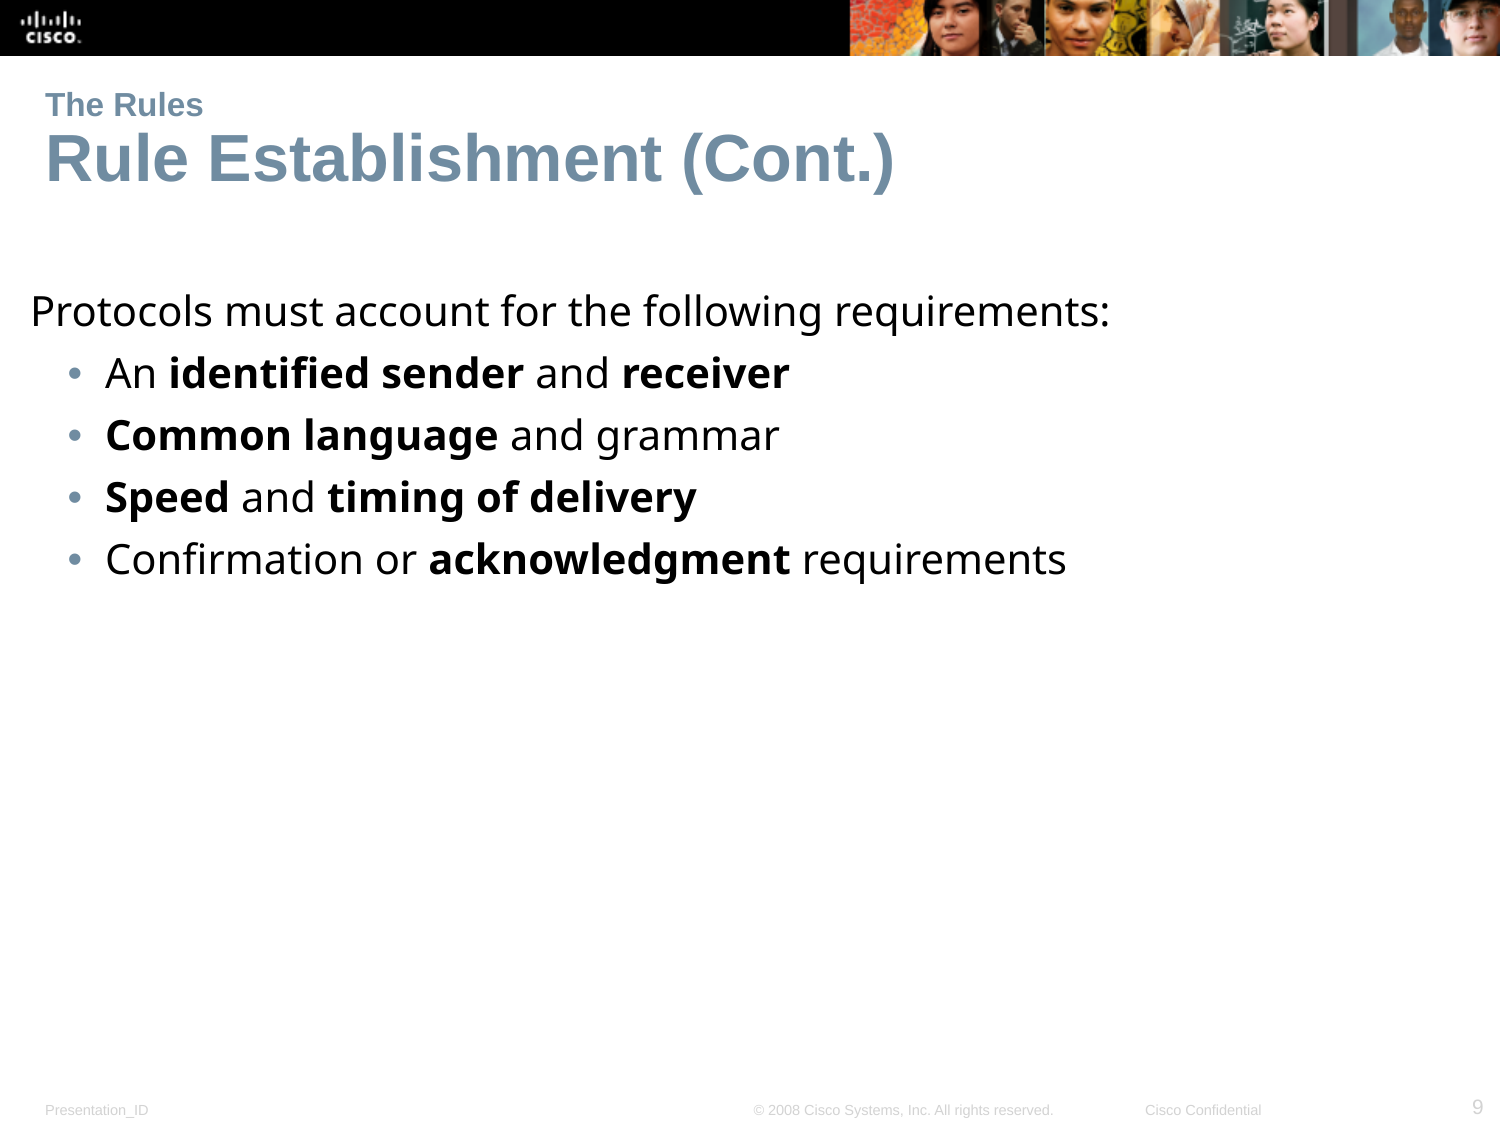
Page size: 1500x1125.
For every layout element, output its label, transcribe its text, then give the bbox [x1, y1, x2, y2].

list Protocols must account for the following requirements: An identified sender and receiver Common language and grammar Speed and timing of delivery Confirmation or acknowledgment requirements [16, 281, 1469, 582]
picture [0, 0, 1500, 56]
title The Rules Rule Establishment (Cont.) [31, 64, 1471, 203]
